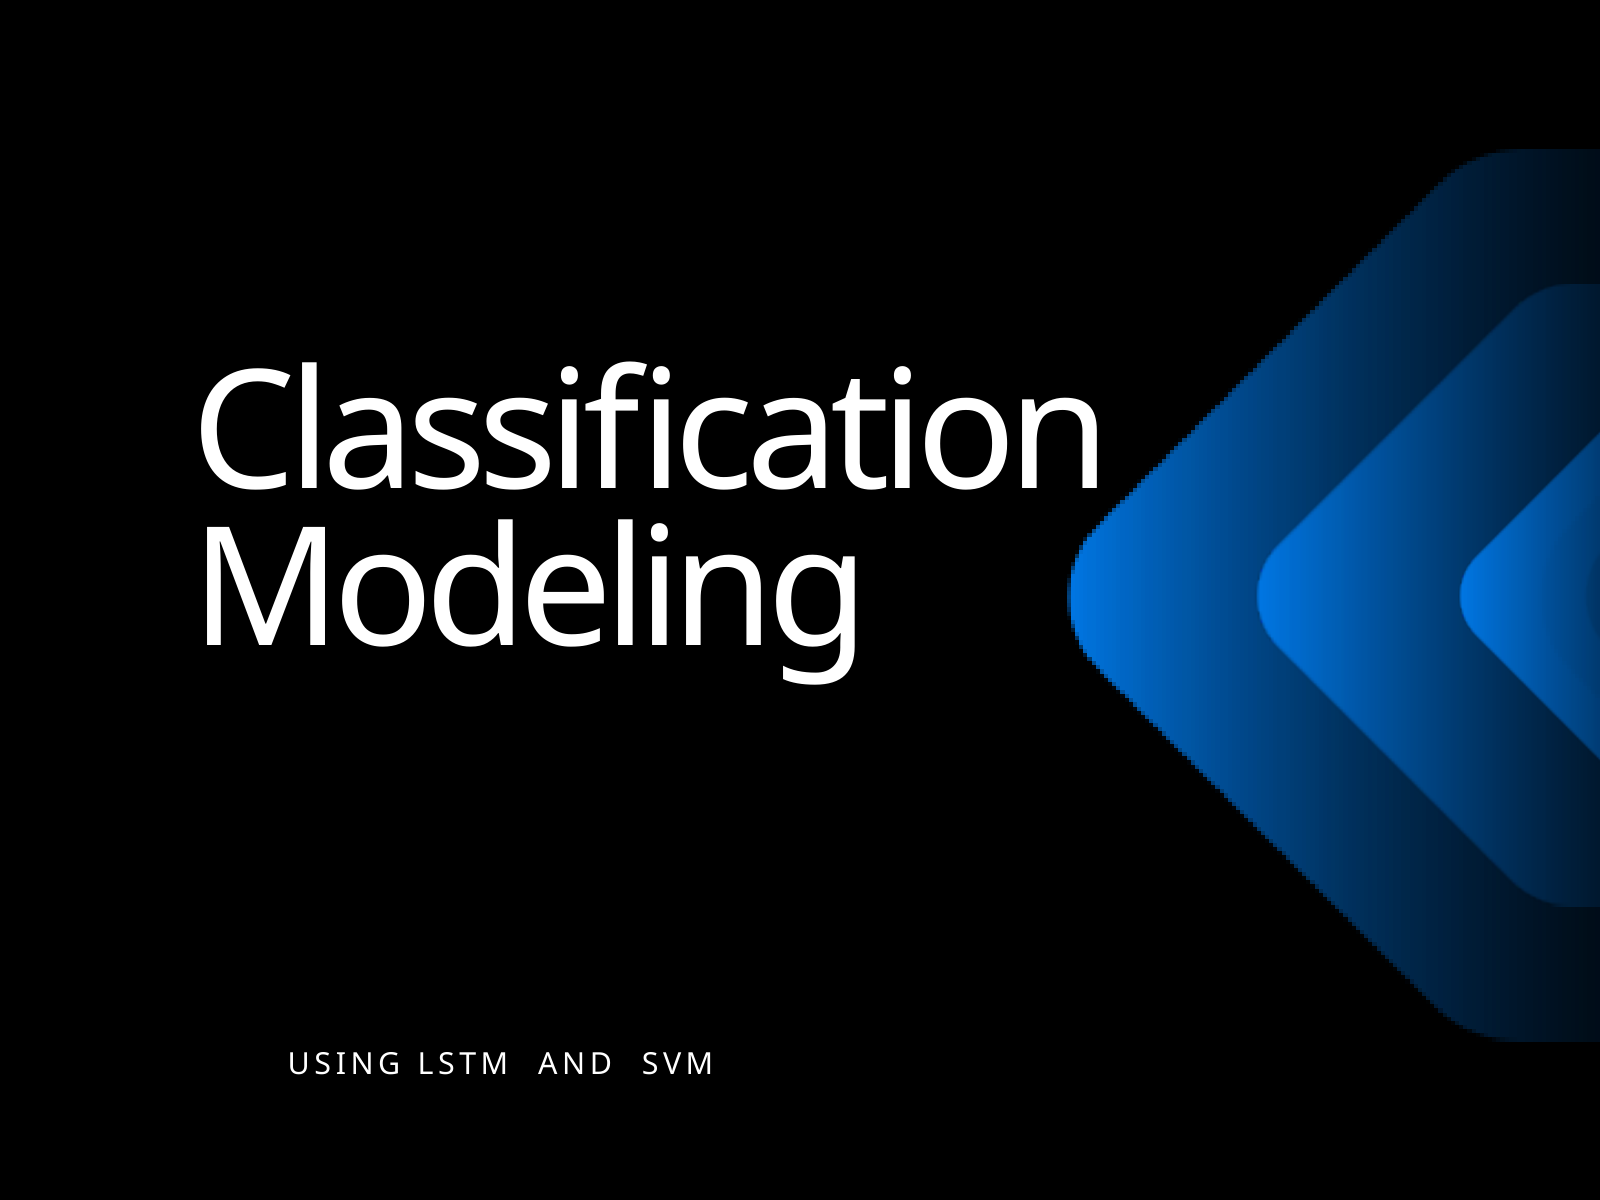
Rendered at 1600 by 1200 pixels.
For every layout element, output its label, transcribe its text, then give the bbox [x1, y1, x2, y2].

picture [1059, 149, 1600, 1042]
text_box USING LSTM AND SVM [287, 1039, 1077, 1081]
text_box Classification Modeling [191, 363, 1054, 679]
